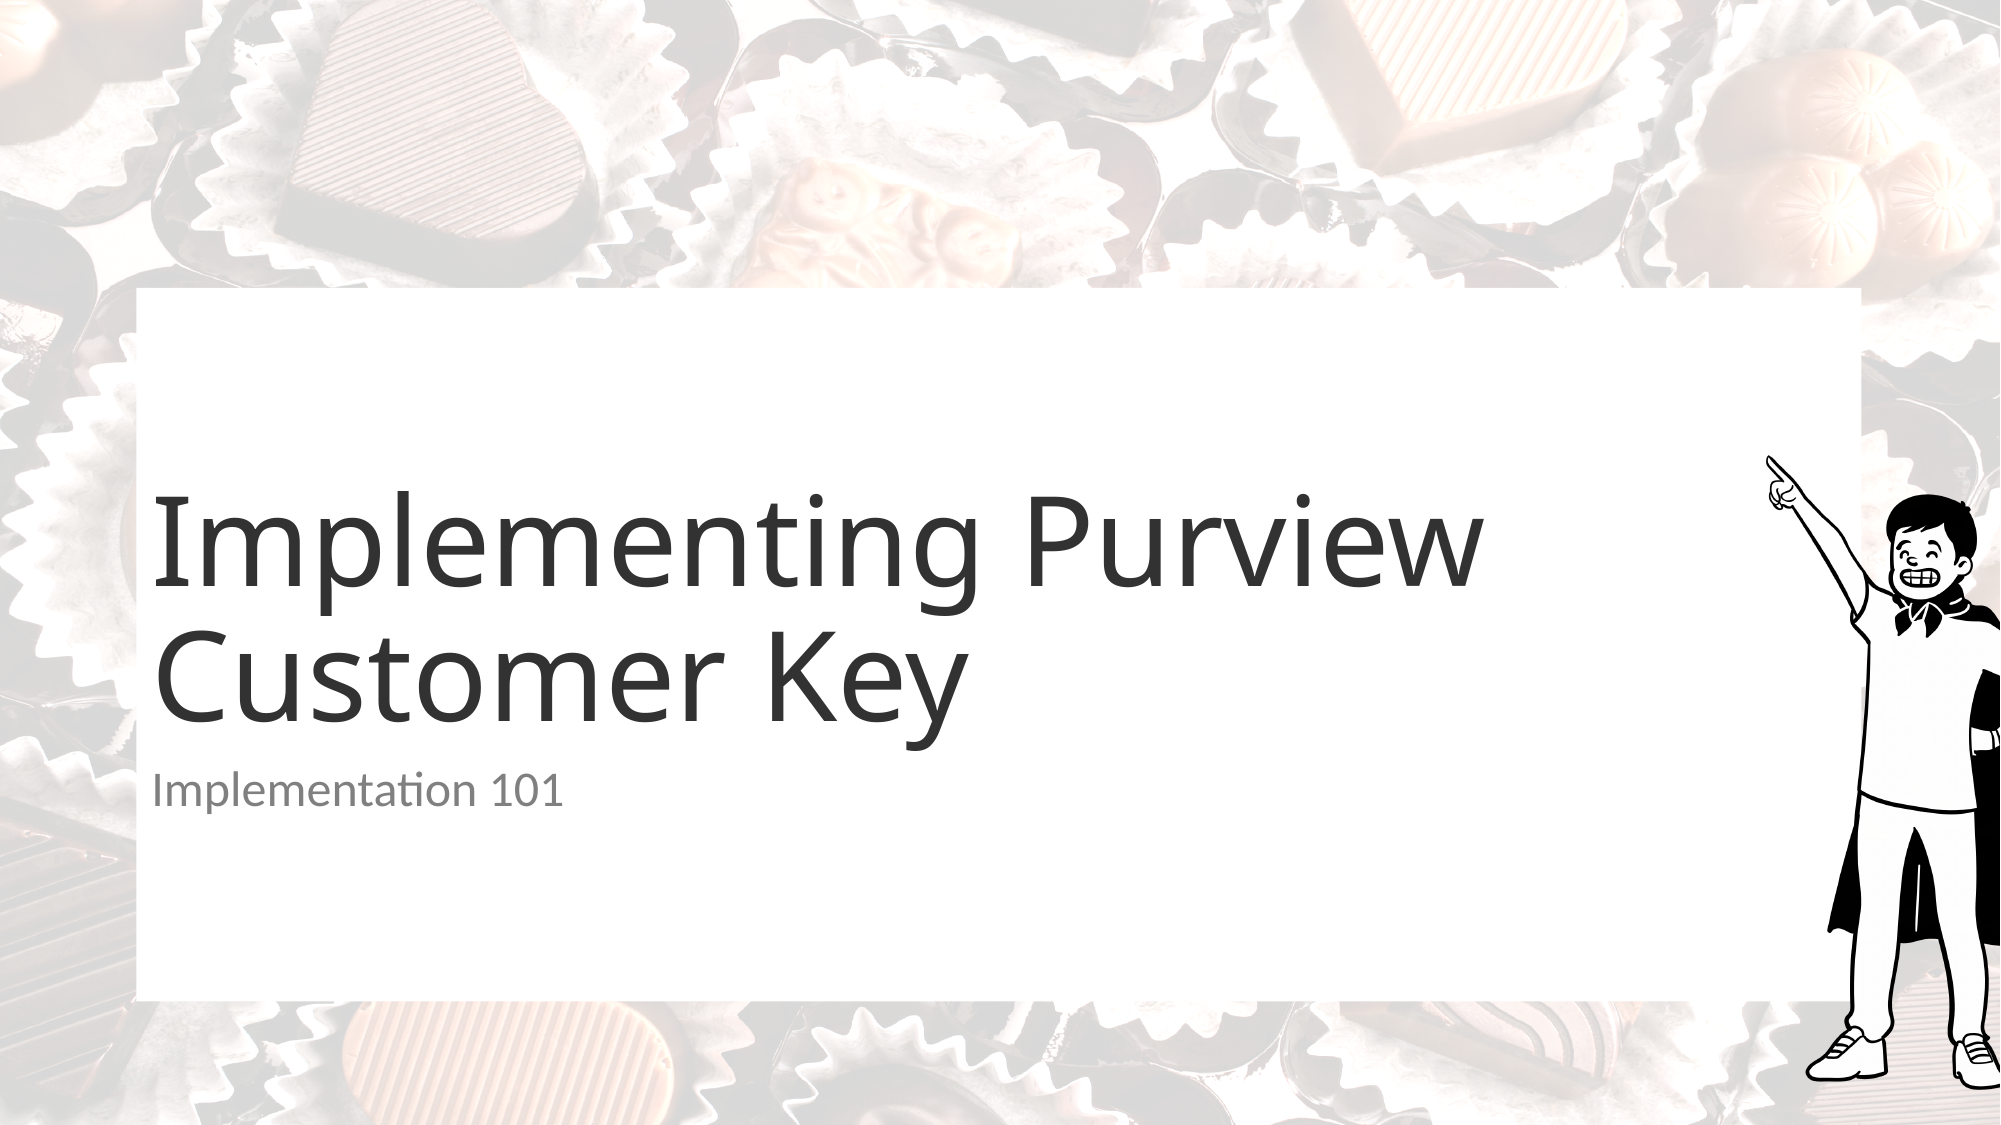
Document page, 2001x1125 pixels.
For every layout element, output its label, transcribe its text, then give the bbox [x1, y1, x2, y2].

picture [1758, 449, 2000, 1098]
title Implementing Purview Customer Key [136, 287, 1862, 755]
list Implementation 101 [136, 755, 1758, 1002]
